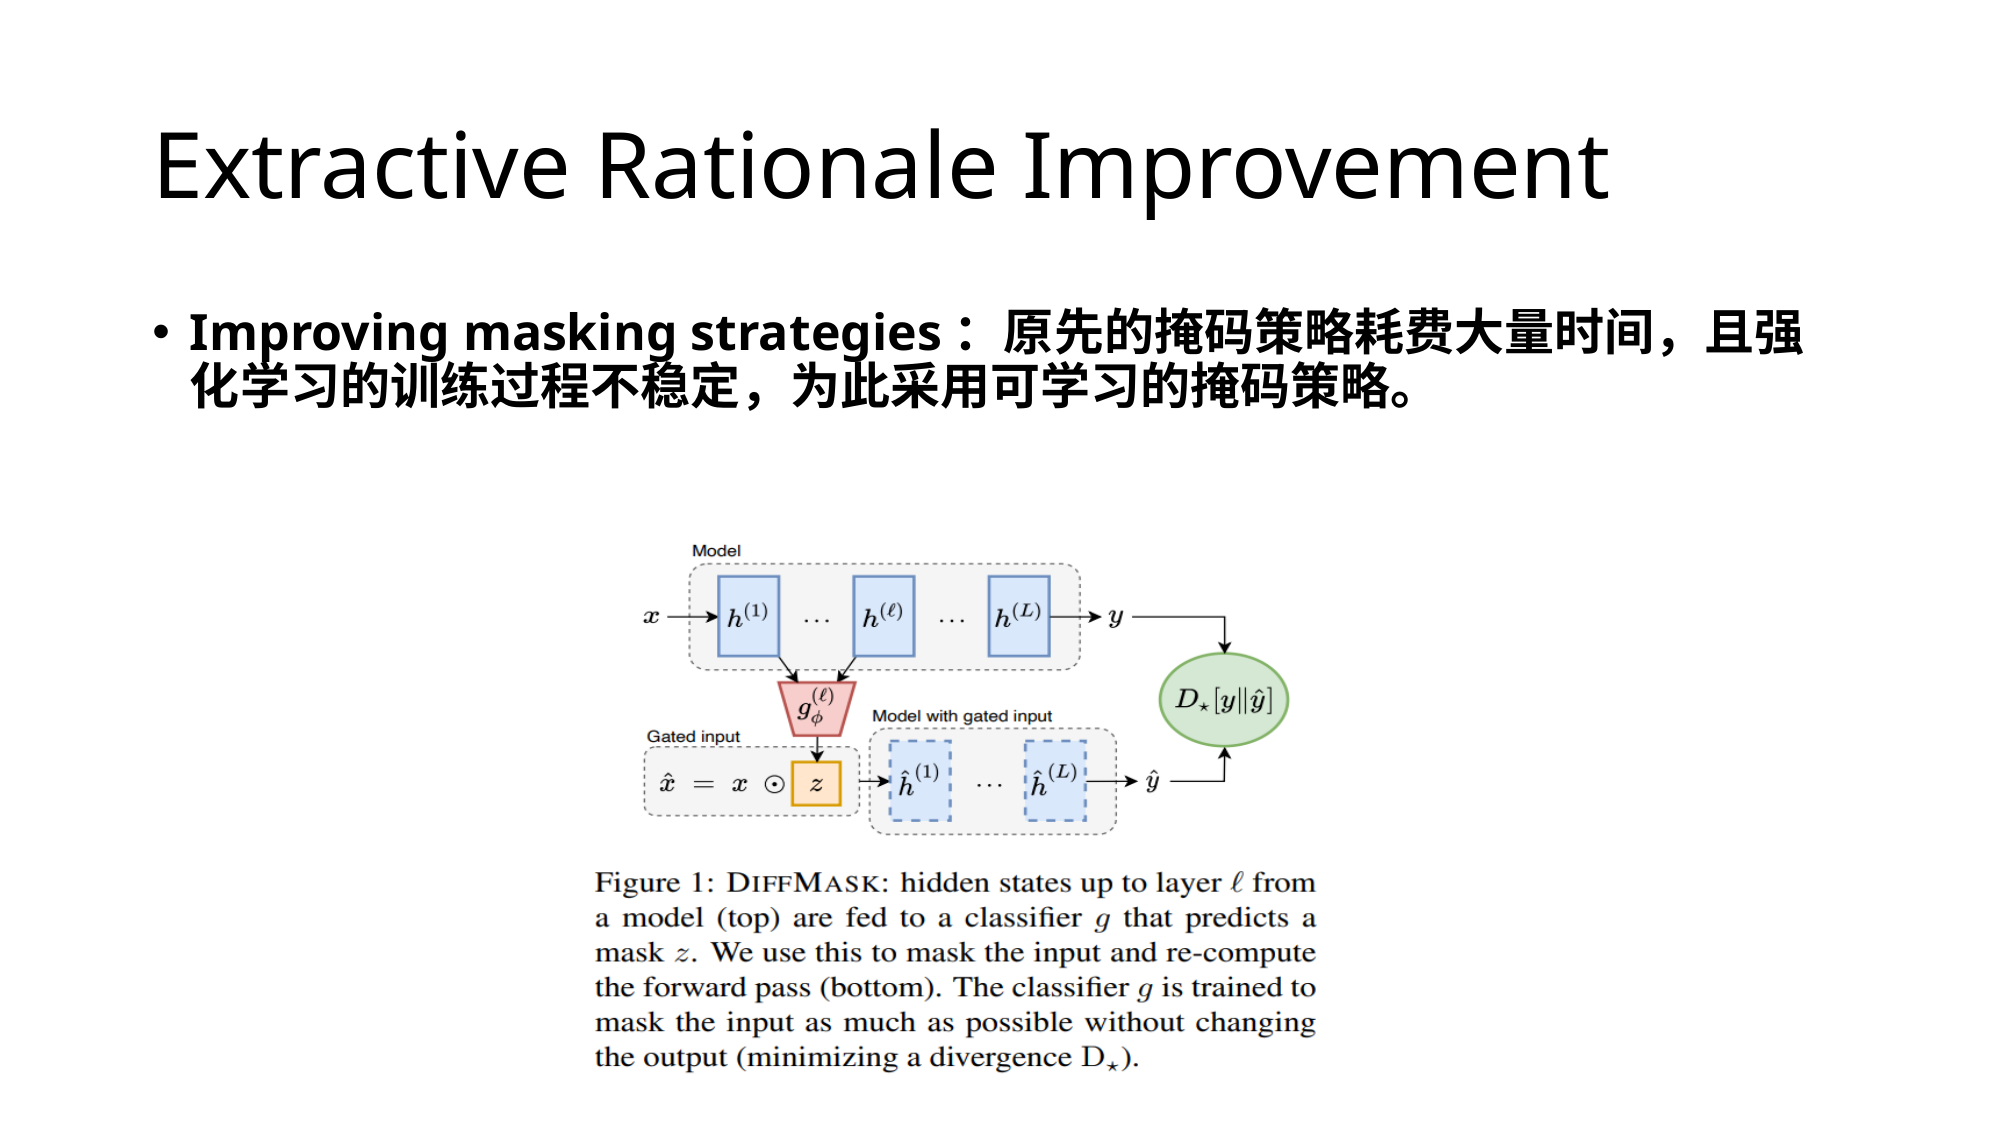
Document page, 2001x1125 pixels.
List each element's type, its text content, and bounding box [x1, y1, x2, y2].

list Improving masking strategies：原先的掩码策略耗费大量时间，且强化学习的训练过程不稳定，为此采用可学习的掩码策略。 [137, 299, 1863, 492]
picture [543, 506, 1382, 1103]
title Extractive Rationale Improvement [137, 59, 1863, 278]
